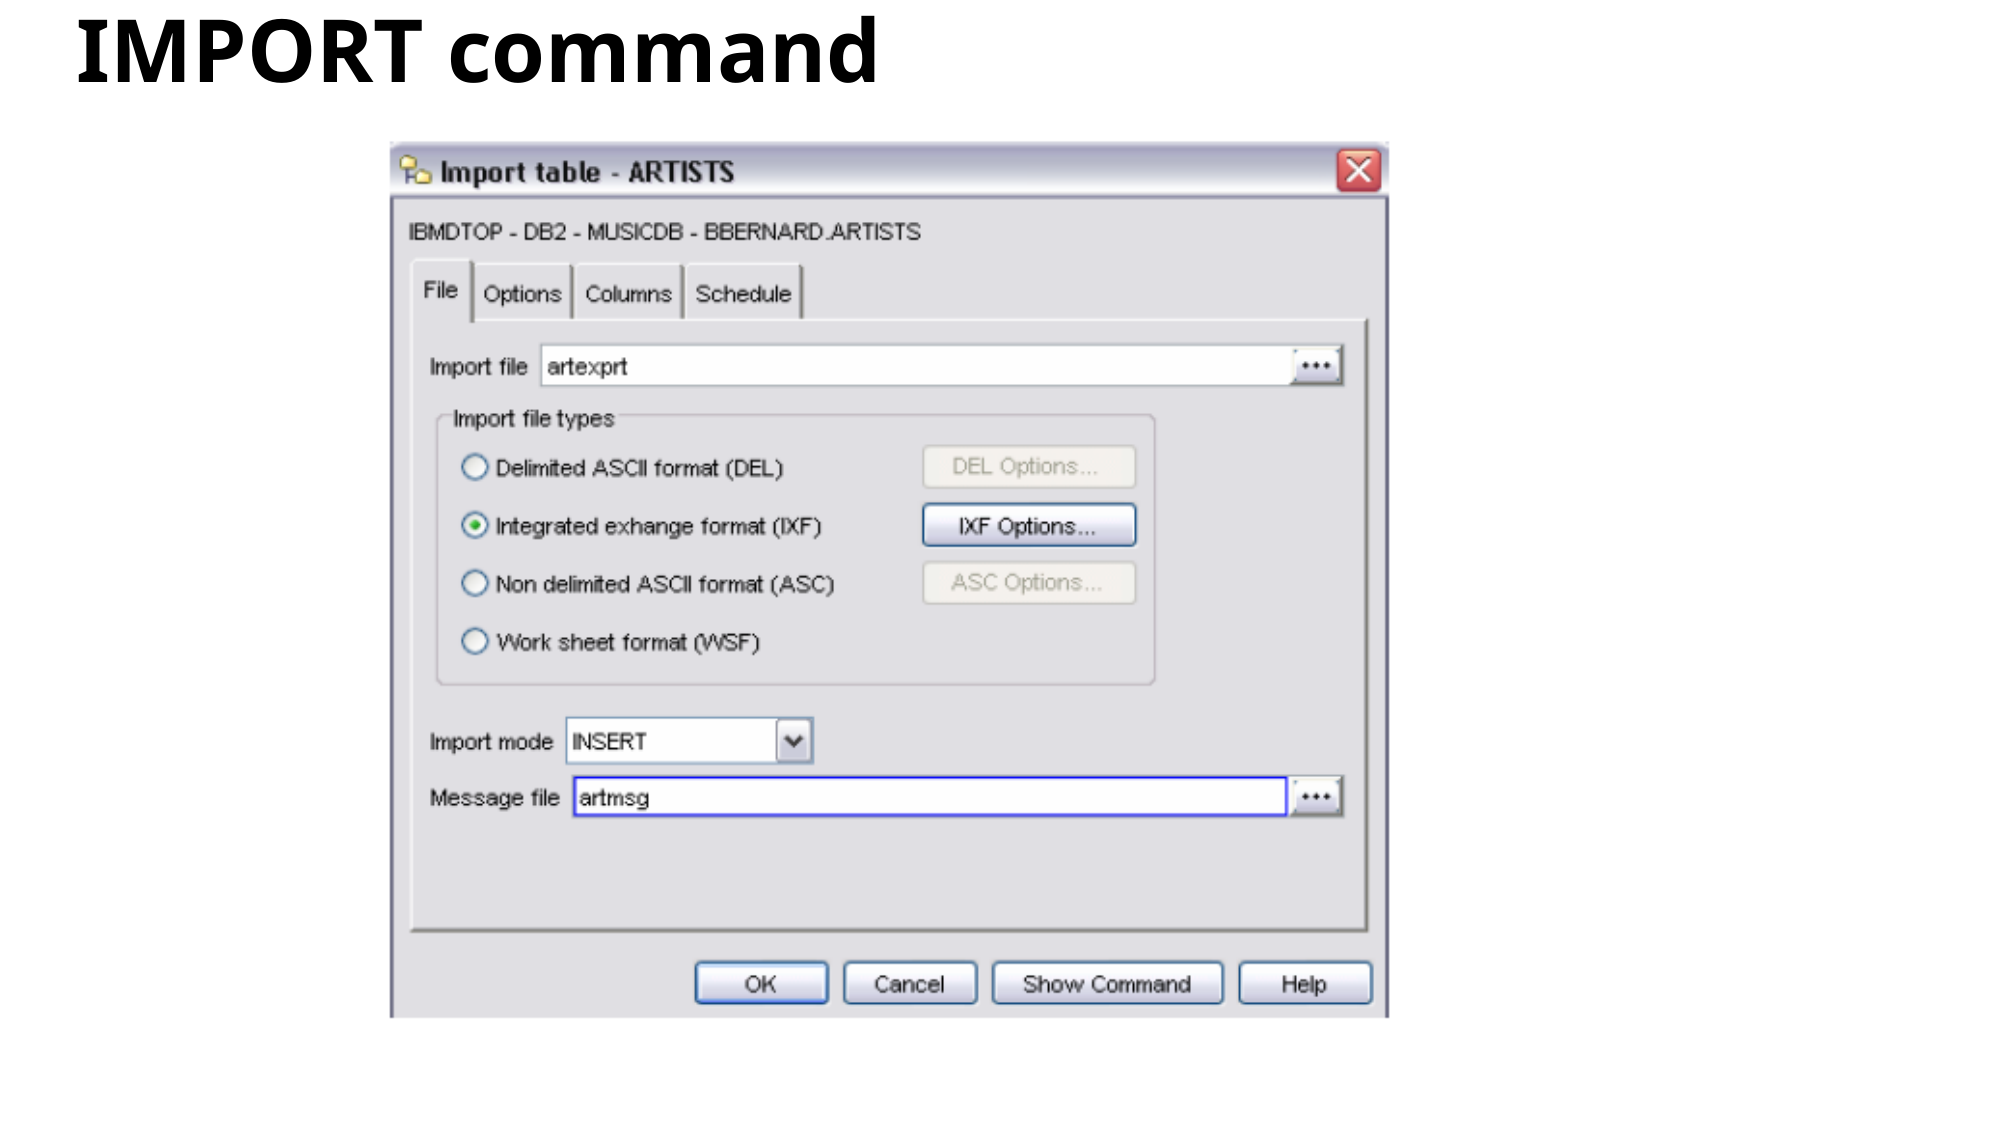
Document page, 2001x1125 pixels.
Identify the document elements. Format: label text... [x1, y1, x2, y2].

picture [375, 138, 1403, 1028]
title IMPORT command [61, 0, 1787, 110]
